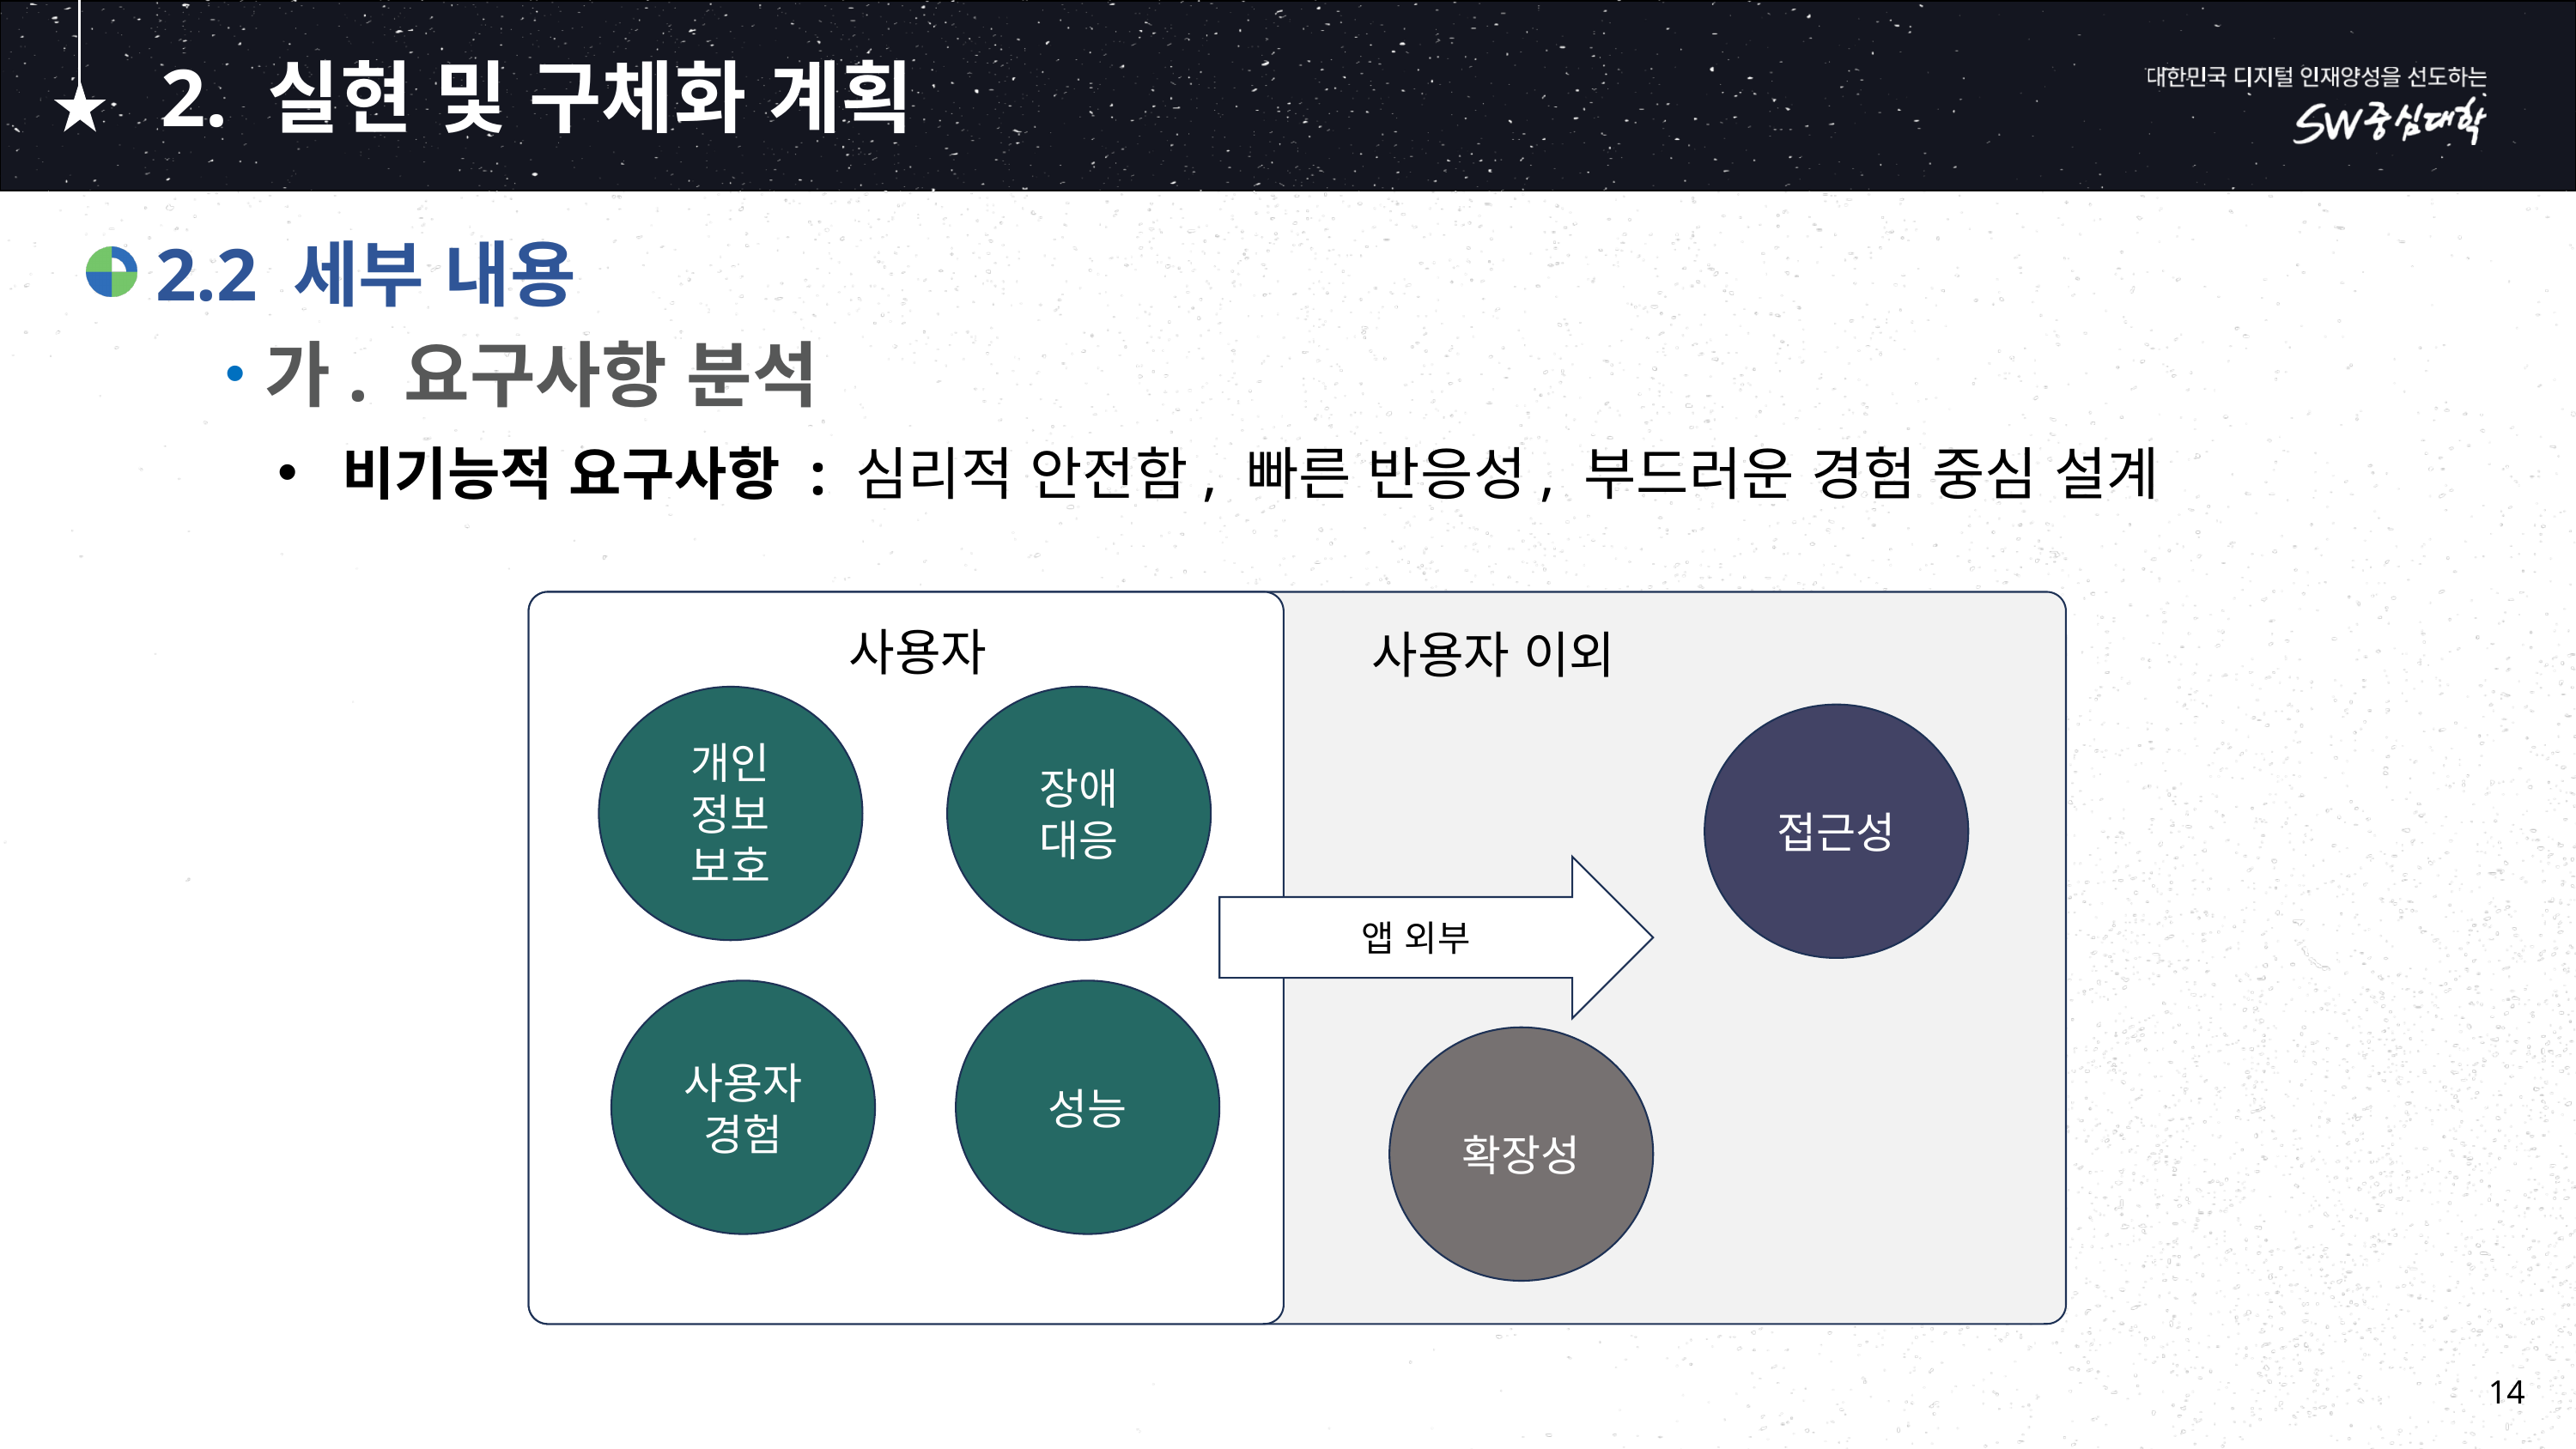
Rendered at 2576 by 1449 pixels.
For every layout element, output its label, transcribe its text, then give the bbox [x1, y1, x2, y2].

text_box 접근성 [1704, 703, 1970, 959]
text_box 성능 [955, 979, 1221, 1235]
text_box 사용자 [562, 614, 1159, 688]
text_box 비기능적 요구사항 : 심리적 안전함, 빠른 반응성, 부드러운 경험 중심 설계 [200, 430, 2221, 512]
picture [86, 246, 137, 297]
text_box [1268, 591, 2068, 1325]
list 가. 요구사항 분석 [148, 205, 2445, 528]
text_box 2.2 세부 내용 [74, 222, 1425, 321]
text_box 사용자 경험 [610, 979, 877, 1235]
text_box 사용자 이외 [1138, 616, 1735, 690]
text_box [527, 591, 1285, 1325]
text_box 장애 대응 [946, 688, 1212, 942]
title 2. 실현 및 구체화 계획 [148, 39, 2576, 152]
text_box 앱 외부 [1218, 854, 1655, 1021]
text_box 개인 정보 보호 [598, 688, 864, 942]
text_box 확장성 [1388, 1026, 1655, 1282]
